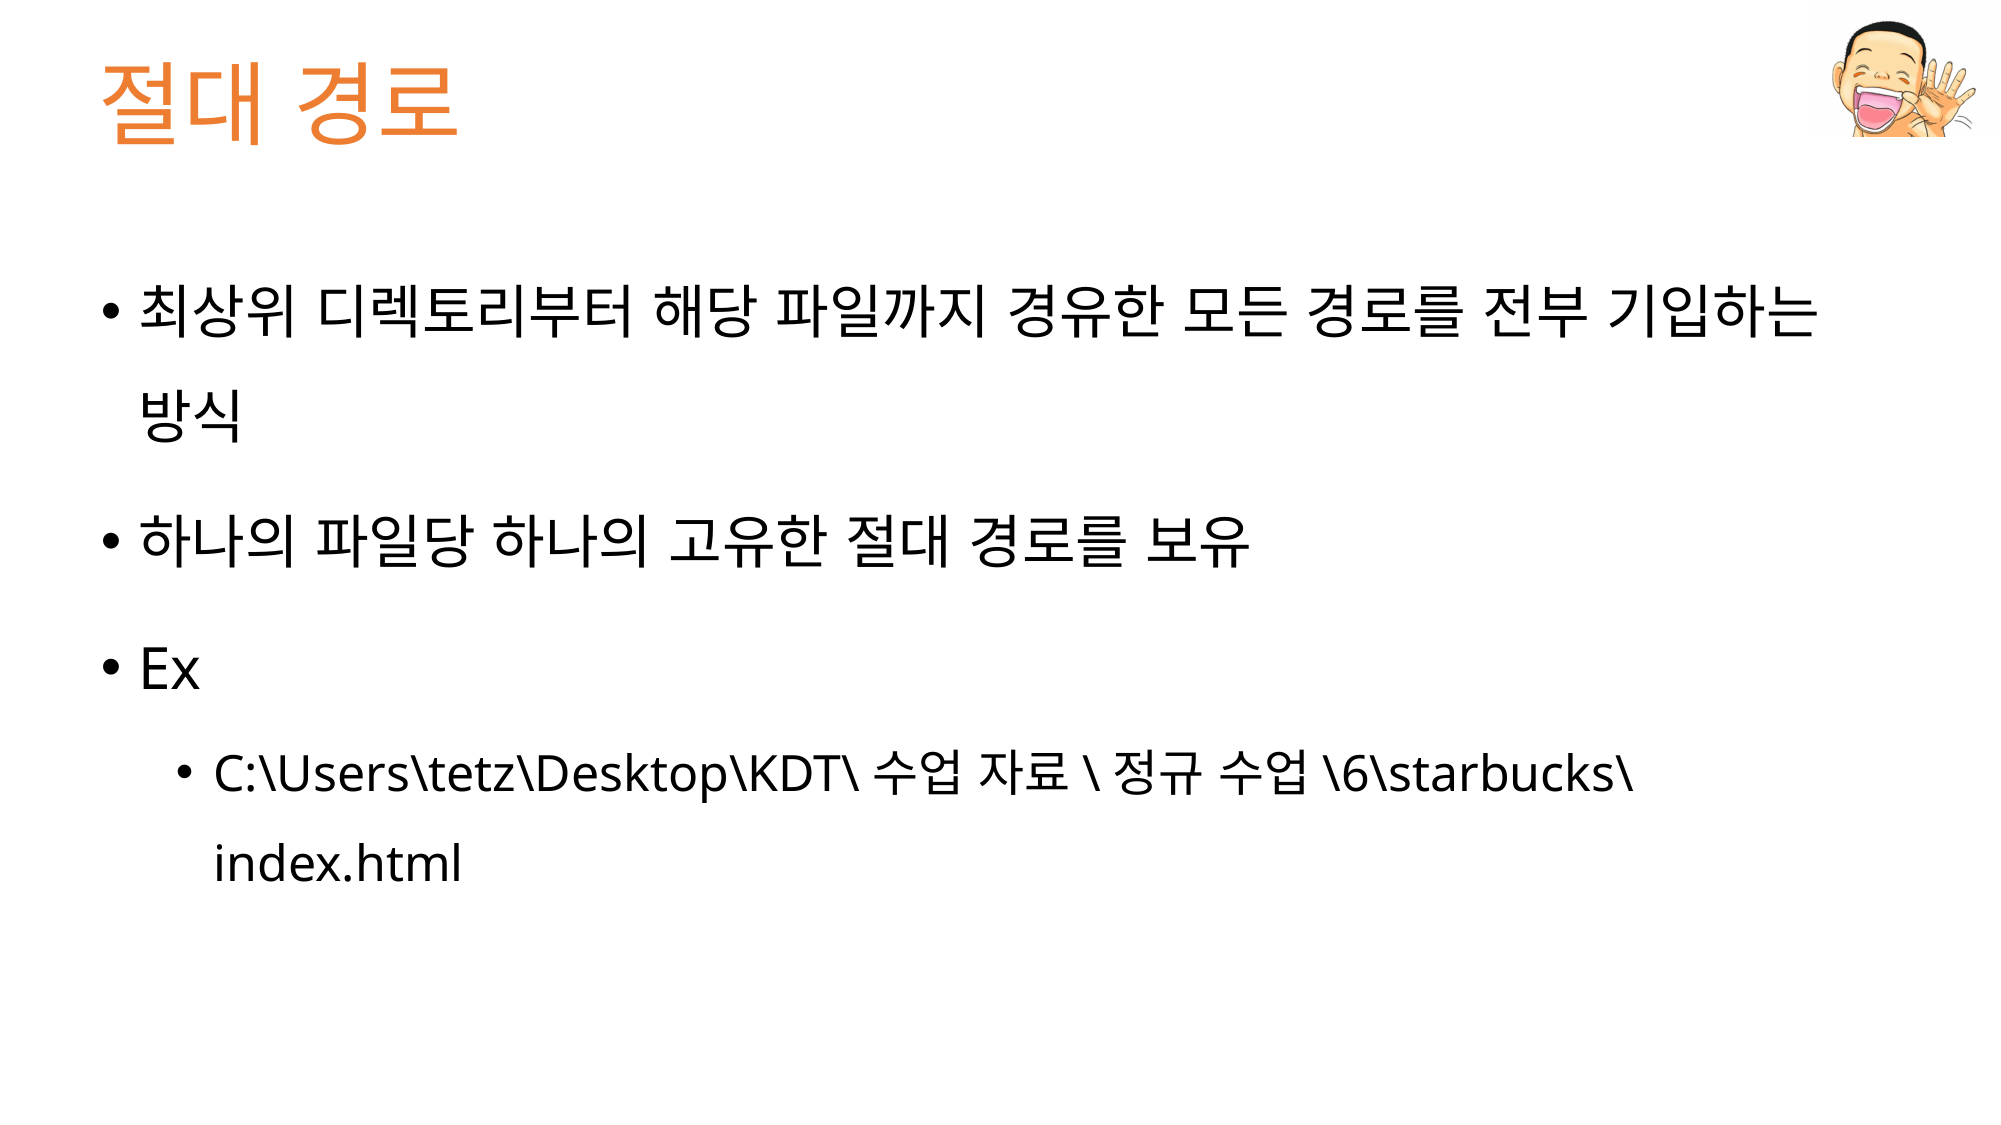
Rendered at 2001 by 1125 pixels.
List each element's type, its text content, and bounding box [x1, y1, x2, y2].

picture [1931, 0, 2000, 137]
title 절대 경로 [83, 0, 1931, 218]
list 최상위 디렉토리부터 해당 파일까지 경유한 모든 경로를 전부 기입하는 방식 하나의 파일당 하나의 고유한 절대 경로를 보유 Ex C:\Users\tetz\Desktop\KDT\수업 자료\정규 수업\6\starbucks\index.html [85, 233, 1863, 1077]
